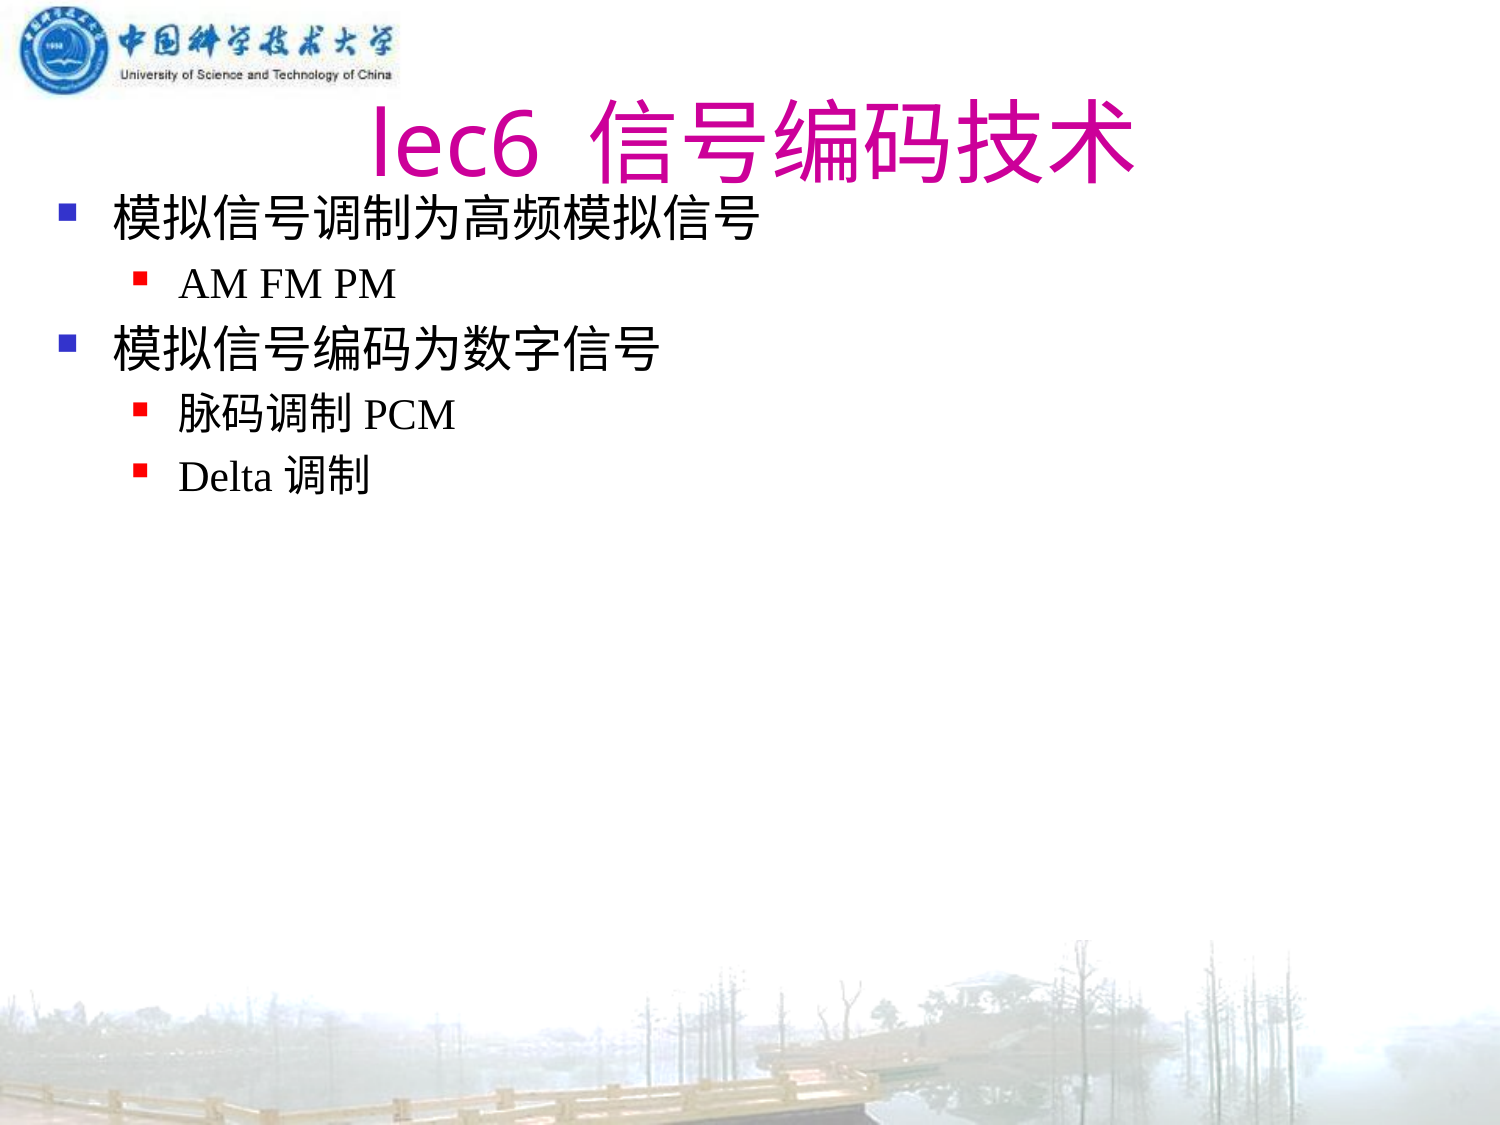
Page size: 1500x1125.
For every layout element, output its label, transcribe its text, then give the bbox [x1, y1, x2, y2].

title lec6 信号编码技术 [40, 34, 1468, 178]
picture [0, 0, 422, 103]
list 模拟信号调制为高频模拟信号 AM FM PM 模拟信号编码为数字信号 脉码调制PCM Delta调制 [40, 178, 1470, 948]
slide_number [1154, 1023, 1468, 1100]
table_cell C1 [0, 940, 1500, 1125]
